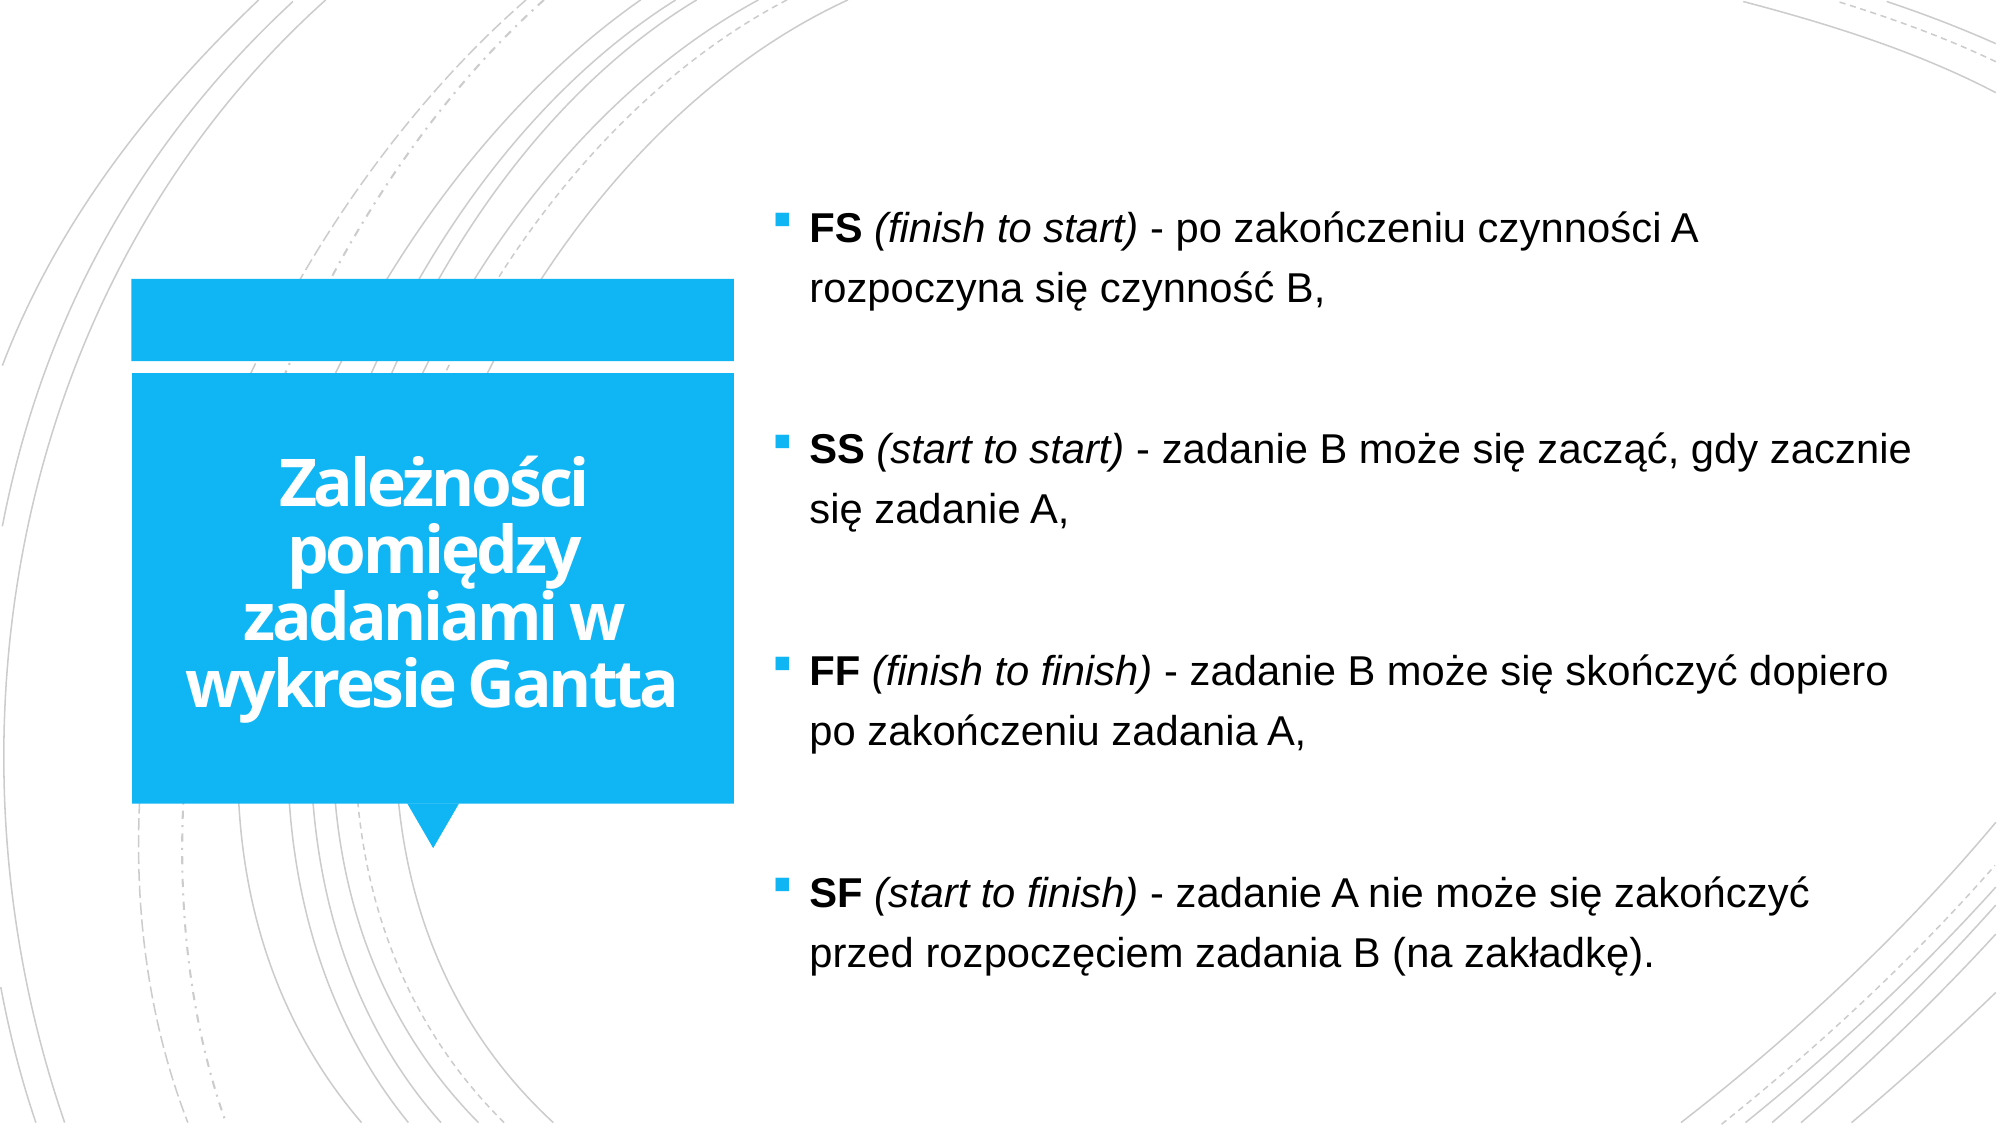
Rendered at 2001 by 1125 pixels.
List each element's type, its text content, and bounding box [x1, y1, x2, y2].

title Zależności pomiędzy zadaniami w wykresie Gantta [145, 385, 720, 789]
list FS (finish to start) - po zakończeniu czynności A rozpoczyna się czynność B, SS (start to start) - zadanie B może się zacząć, gdy zacznie się zadanie A, FF (finish to finish) - zadanie B może się skończyć dopiero po zakończeniu zadania A, SF (start to finish) - zadanie A nie może się zakończyć przed rozpoczęciem zadania B (na zakładkę). [756, 136, 1928, 1106]
